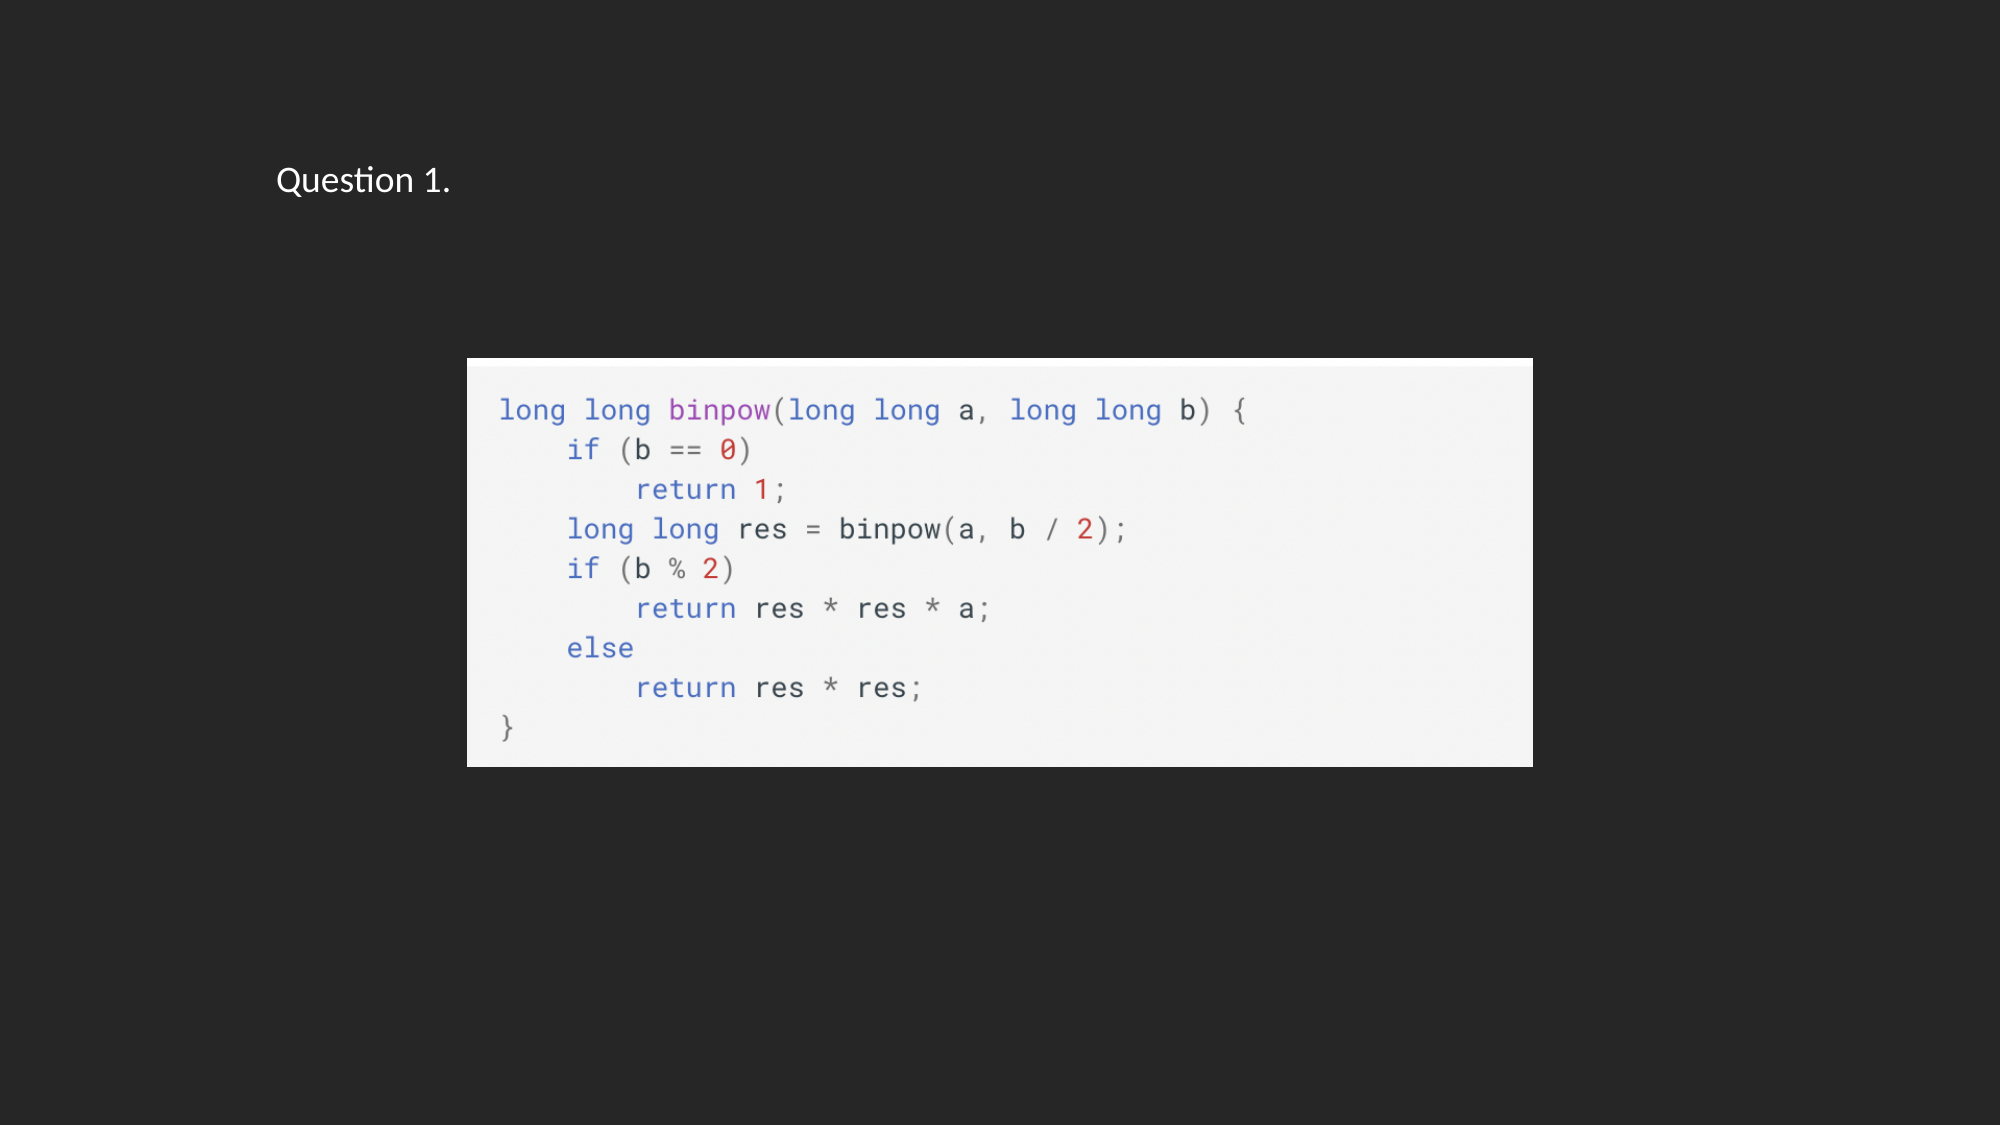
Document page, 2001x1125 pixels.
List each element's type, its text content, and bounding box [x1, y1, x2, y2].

picture [467, 358, 1533, 767]
text_box Question 1. [261, 148, 467, 208]
